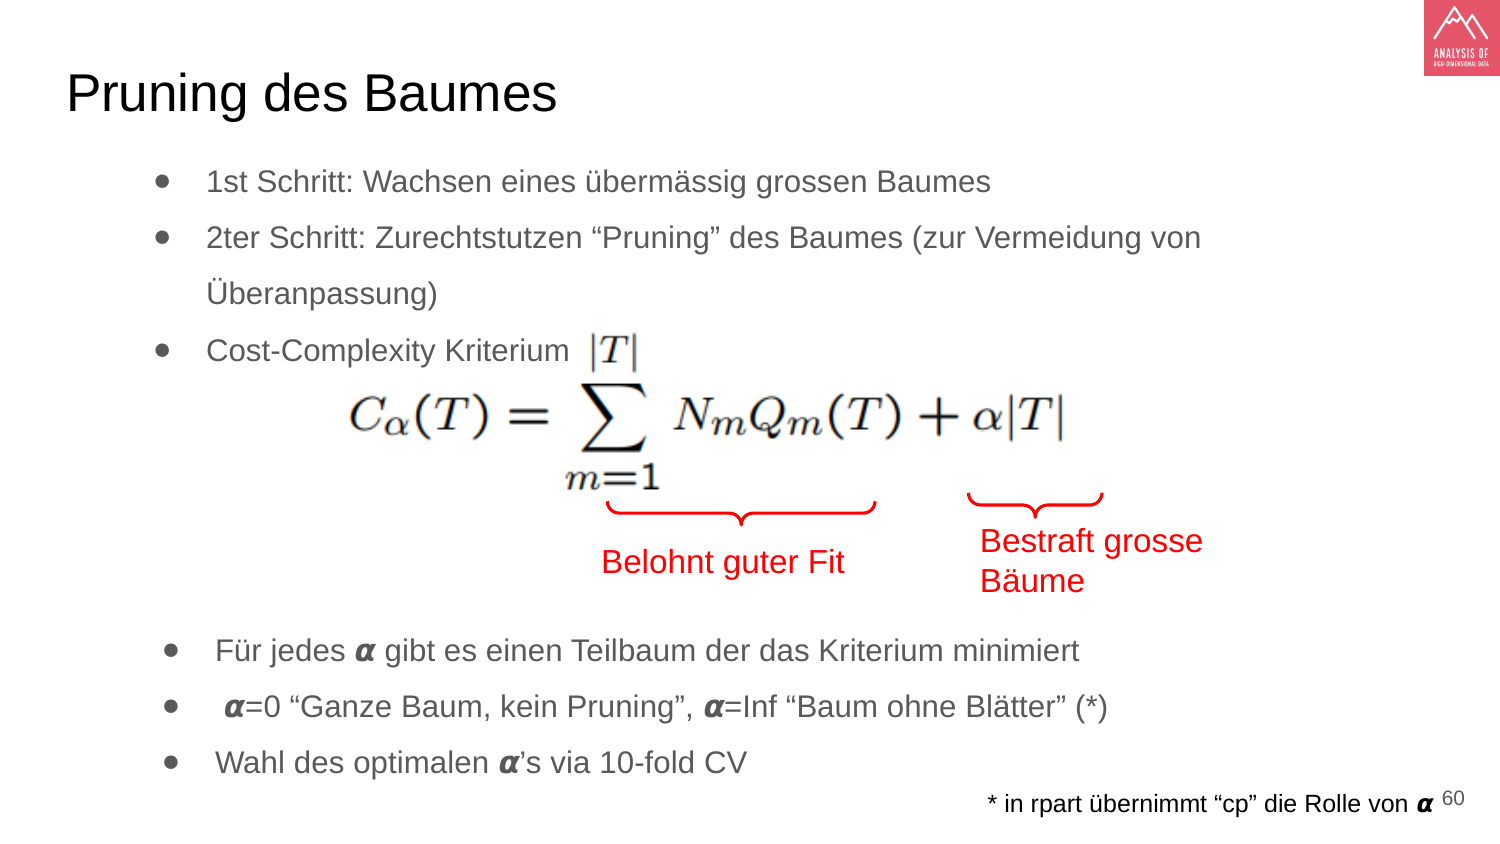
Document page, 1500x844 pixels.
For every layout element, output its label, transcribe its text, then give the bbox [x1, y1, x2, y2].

picture [1424, 0, 1500, 76]
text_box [312, 310, 1226, 617]
text_box Für jedes 𝞪 gibt es einen Teilbaum der das Kriterium minimiert 𝞪=0 “Ganze Baum, kein Pruning”, 𝞪=Inf “Baum ohne Blätter” (*) Wahl des optimalen 𝞪’s via 10-fold CV [124, 596, 1324, 795]
text_box * in rpart übernimmt “cp” die Rolle von 𝞪 [972, 772, 1471, 832]
text_box 1st Schritt: Wachsen eines übermässig grossen Baumes 2ter Schritt: Zurechtstutzen “Pruning” des Baumes (zur Vermeidung von Überanpassung) Cost-Complexity Kriterium [116, 127, 1315, 383]
title Pruning des Baumes [51, 43, 1449, 138]
slide_number ‹#› [1389, 764, 1480, 830]
